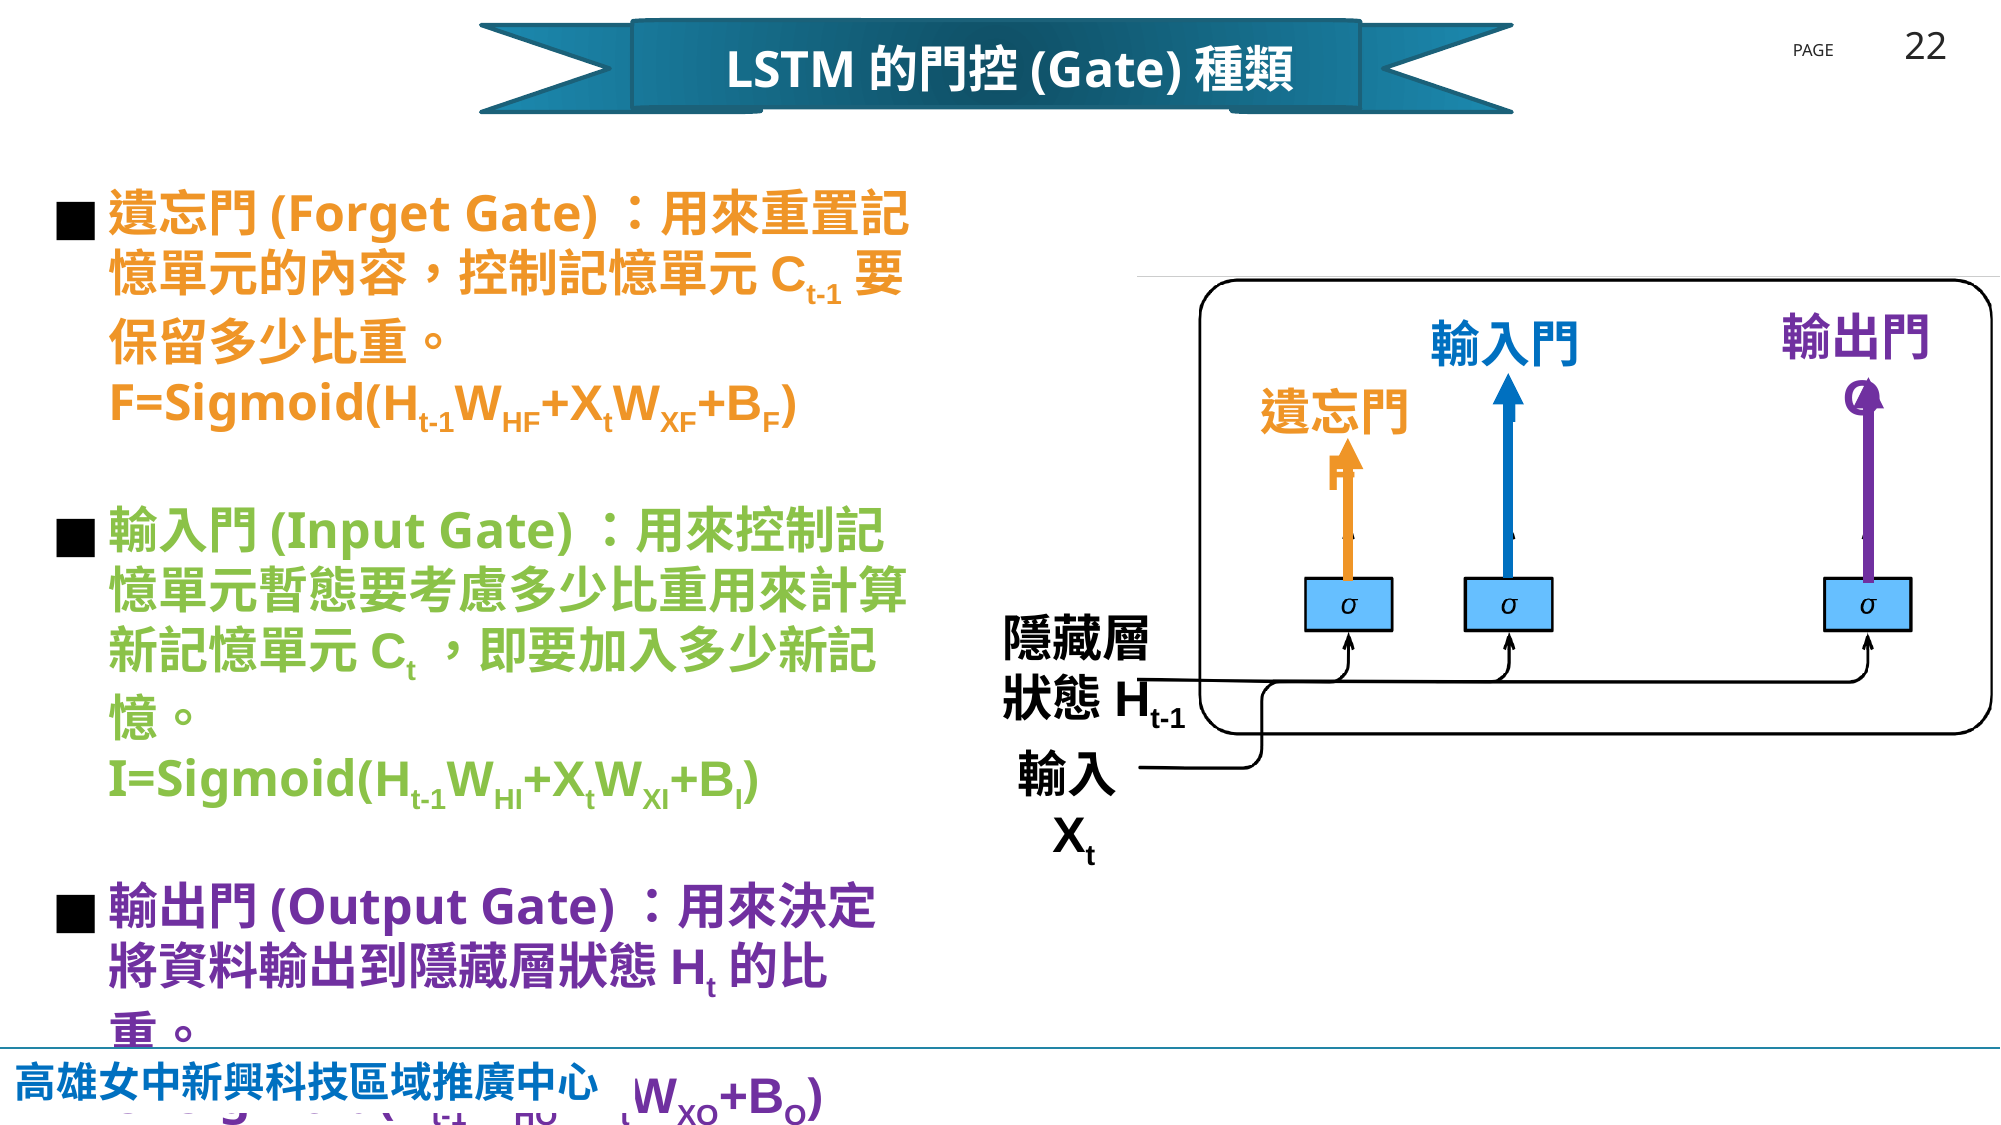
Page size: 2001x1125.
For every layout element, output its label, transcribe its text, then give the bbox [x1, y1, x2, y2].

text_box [1136, 275, 2000, 774]
text_box 輸入Xt [982, 735, 1165, 879]
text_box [480, 19, 1512, 113]
text_box 高雄女中新興科技區域推廣中心 [0, 1057, 636, 1113]
text_box 隱藏層 狀態Ht-1 [987, 598, 1131, 735]
